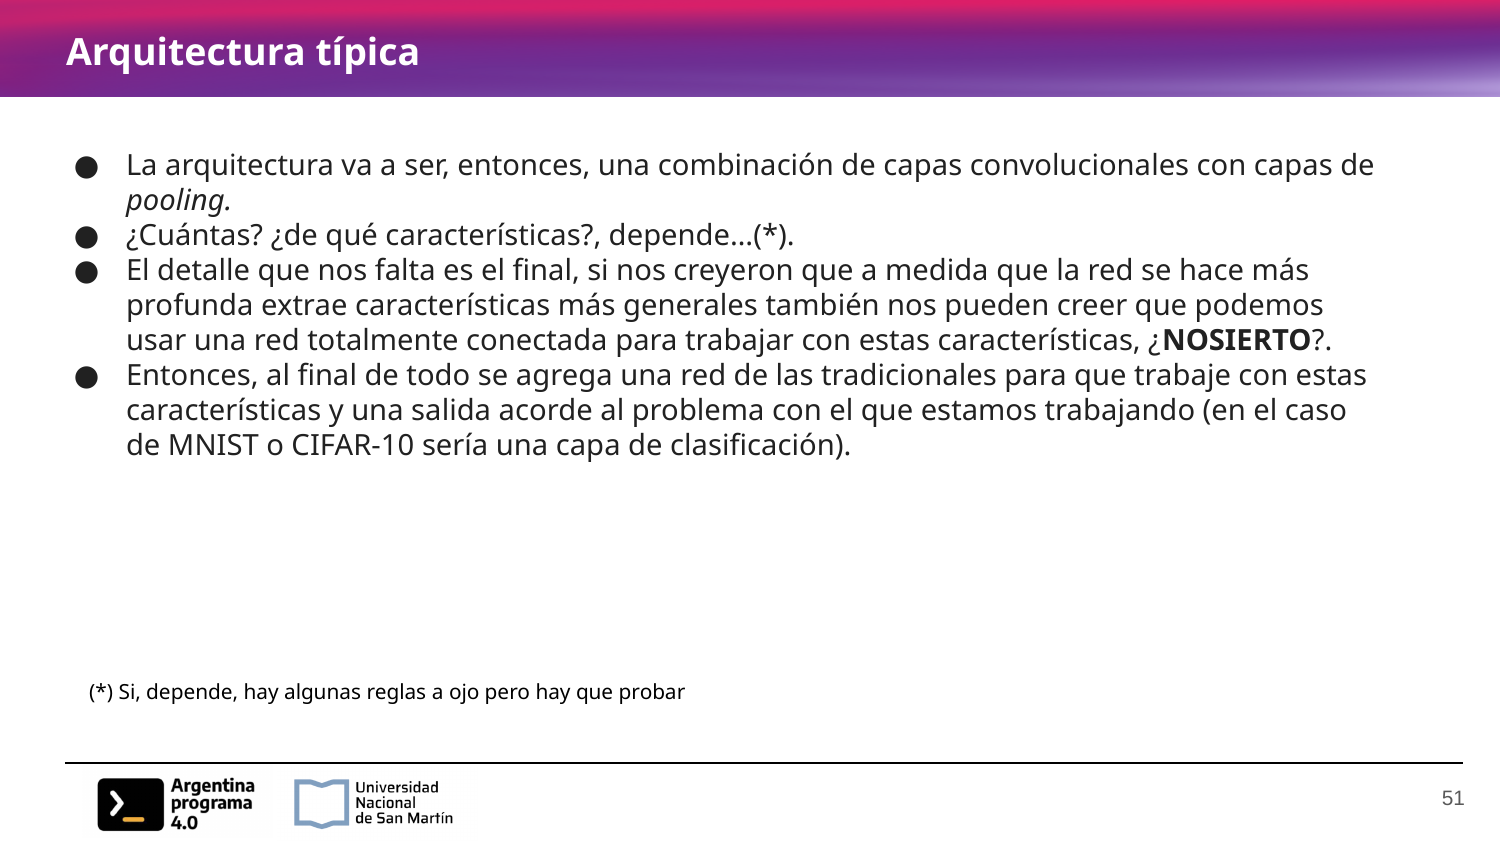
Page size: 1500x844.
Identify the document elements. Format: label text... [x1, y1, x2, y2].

title Arquitectura típica [51, 12, 1449, 88]
picture [0, 0, 1500, 97]
picture [277, 767, 478, 841]
slide_number ‹#› [1389, 764, 1480, 830]
picture [82, 764, 273, 838]
text_box La arquitectura va a ser, entonces, una combinación de capas convolucionales con capas de pooling. ¿Cuántas? ¿de qué características?, depende…(*). El detalle que nos falta es el final, si nos creyeron que a medida que la red se hace más profunda extrae características más generales también nos pueden creer que podemos usar una red totalmente conectada para trabajar con estas características, ¿NOSIERTO?. Entonces, al final de todo se agrega una red de las tradicionales para que trabaje con estas características y una salida acorde al problema con el que estamos trabajando (en el caso de MNIST o CIFAR-10 sería una capa de clasificación). [51, 146, 1377, 462]
text_box (*) Si, depende, hay algunas reglas a ojo pero hay que probar [74, 664, 1143, 729]
